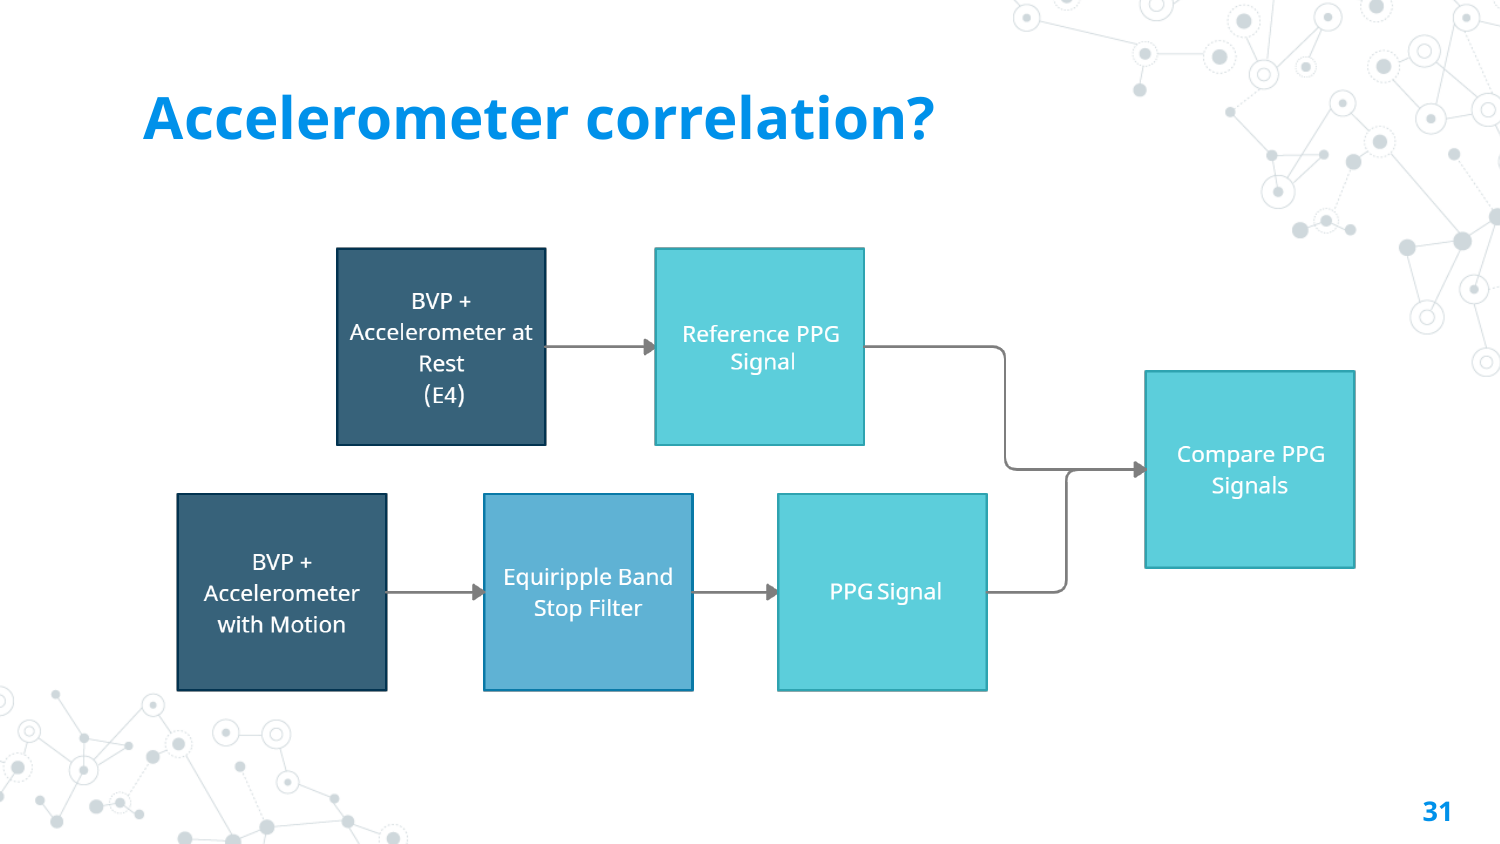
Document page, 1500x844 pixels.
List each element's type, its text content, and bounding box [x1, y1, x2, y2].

title Accelerometer correlation? [128, 50, 1372, 166]
slide_number 31 [1378, 779, 1469, 844]
picture [0, 0, 1500, 844]
